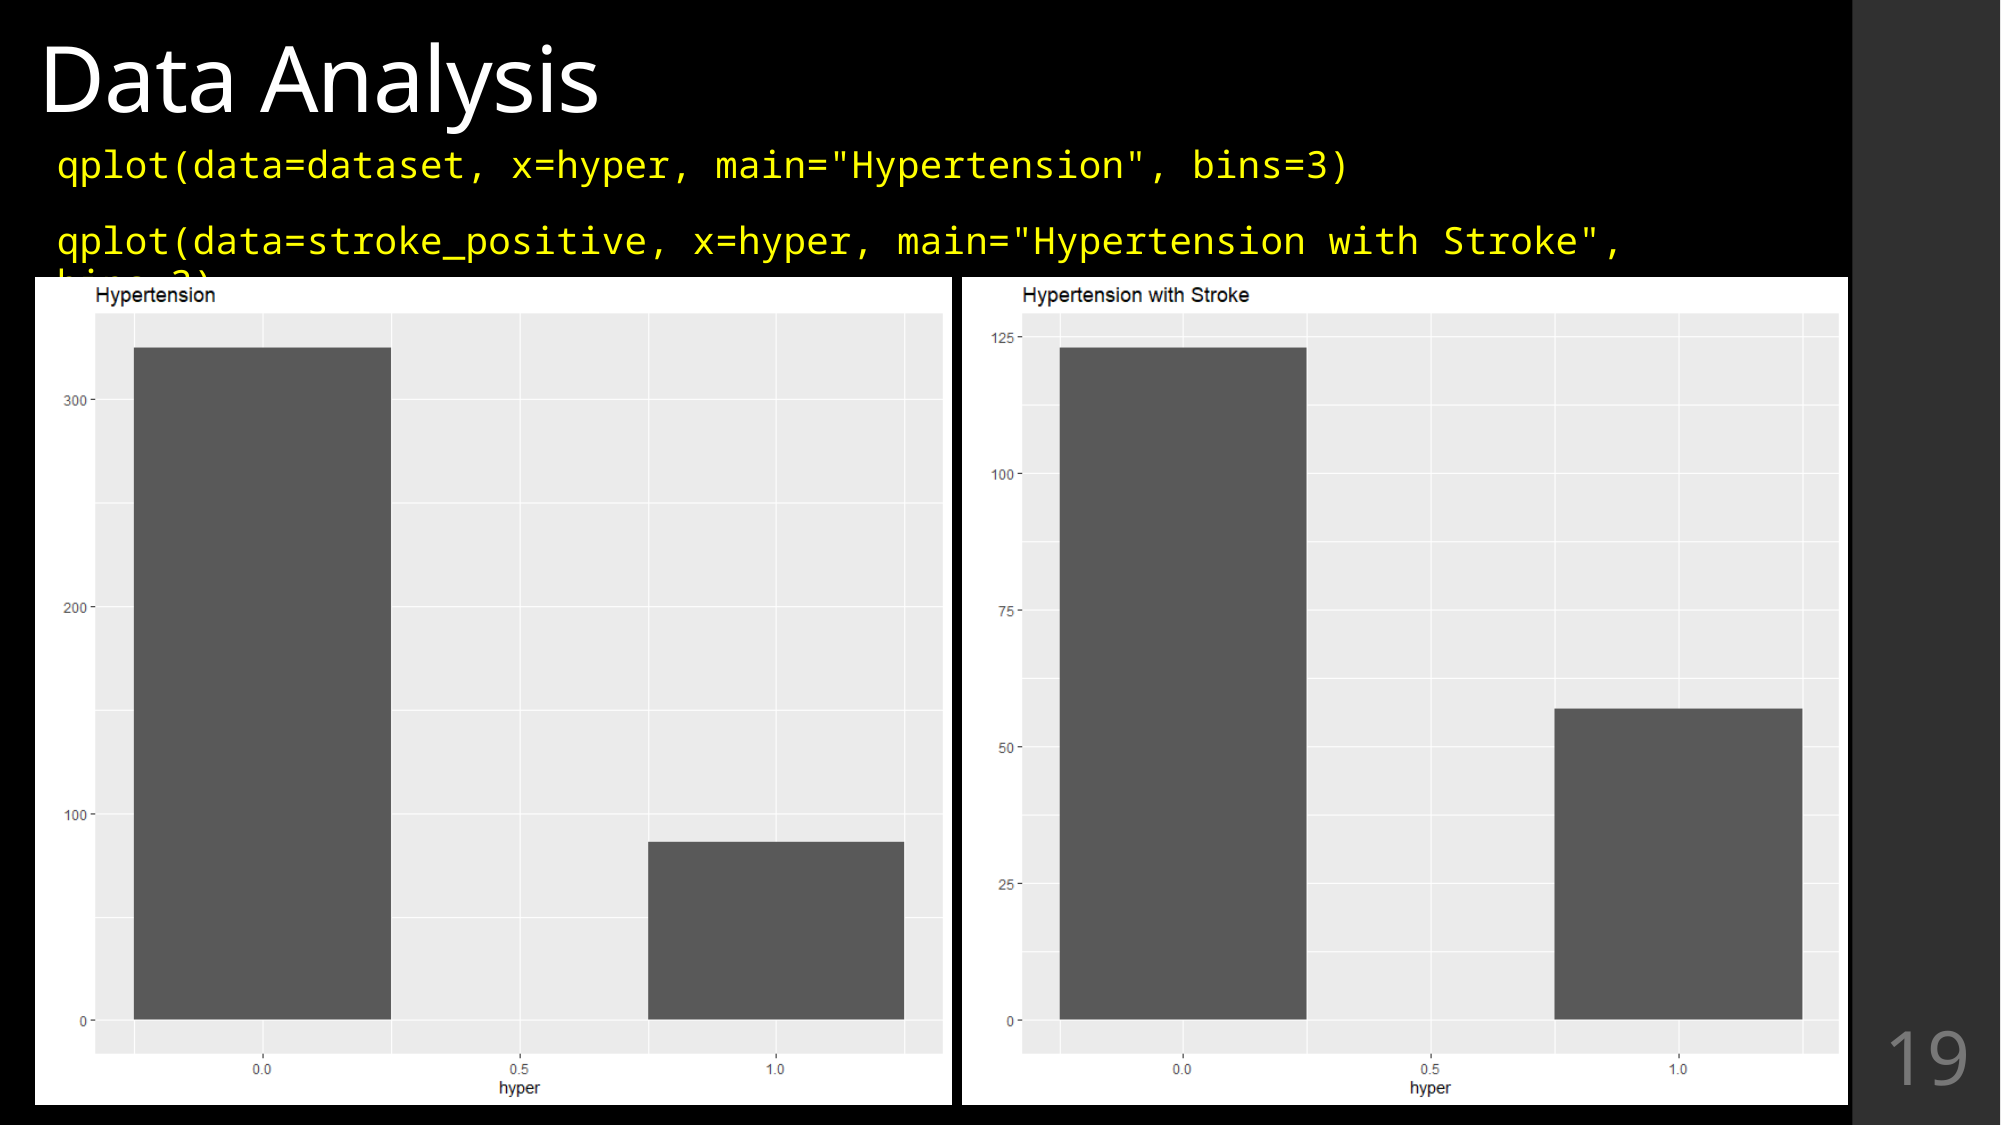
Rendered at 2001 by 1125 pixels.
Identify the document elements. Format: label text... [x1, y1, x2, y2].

picture [961, 277, 1849, 1105]
picture [34, 277, 952, 1105]
list qplot(data=dataset, x=hyper, main="Hypertension", bins=3) qplot(data=stroke_positive, x=hyper, main="Hypertension with Stroke", bins=3) [41, 137, 1778, 276]
slide_number 18 [1852, 1012, 2000, 1110]
title Data Analysis [23, 0, 1599, 141]
